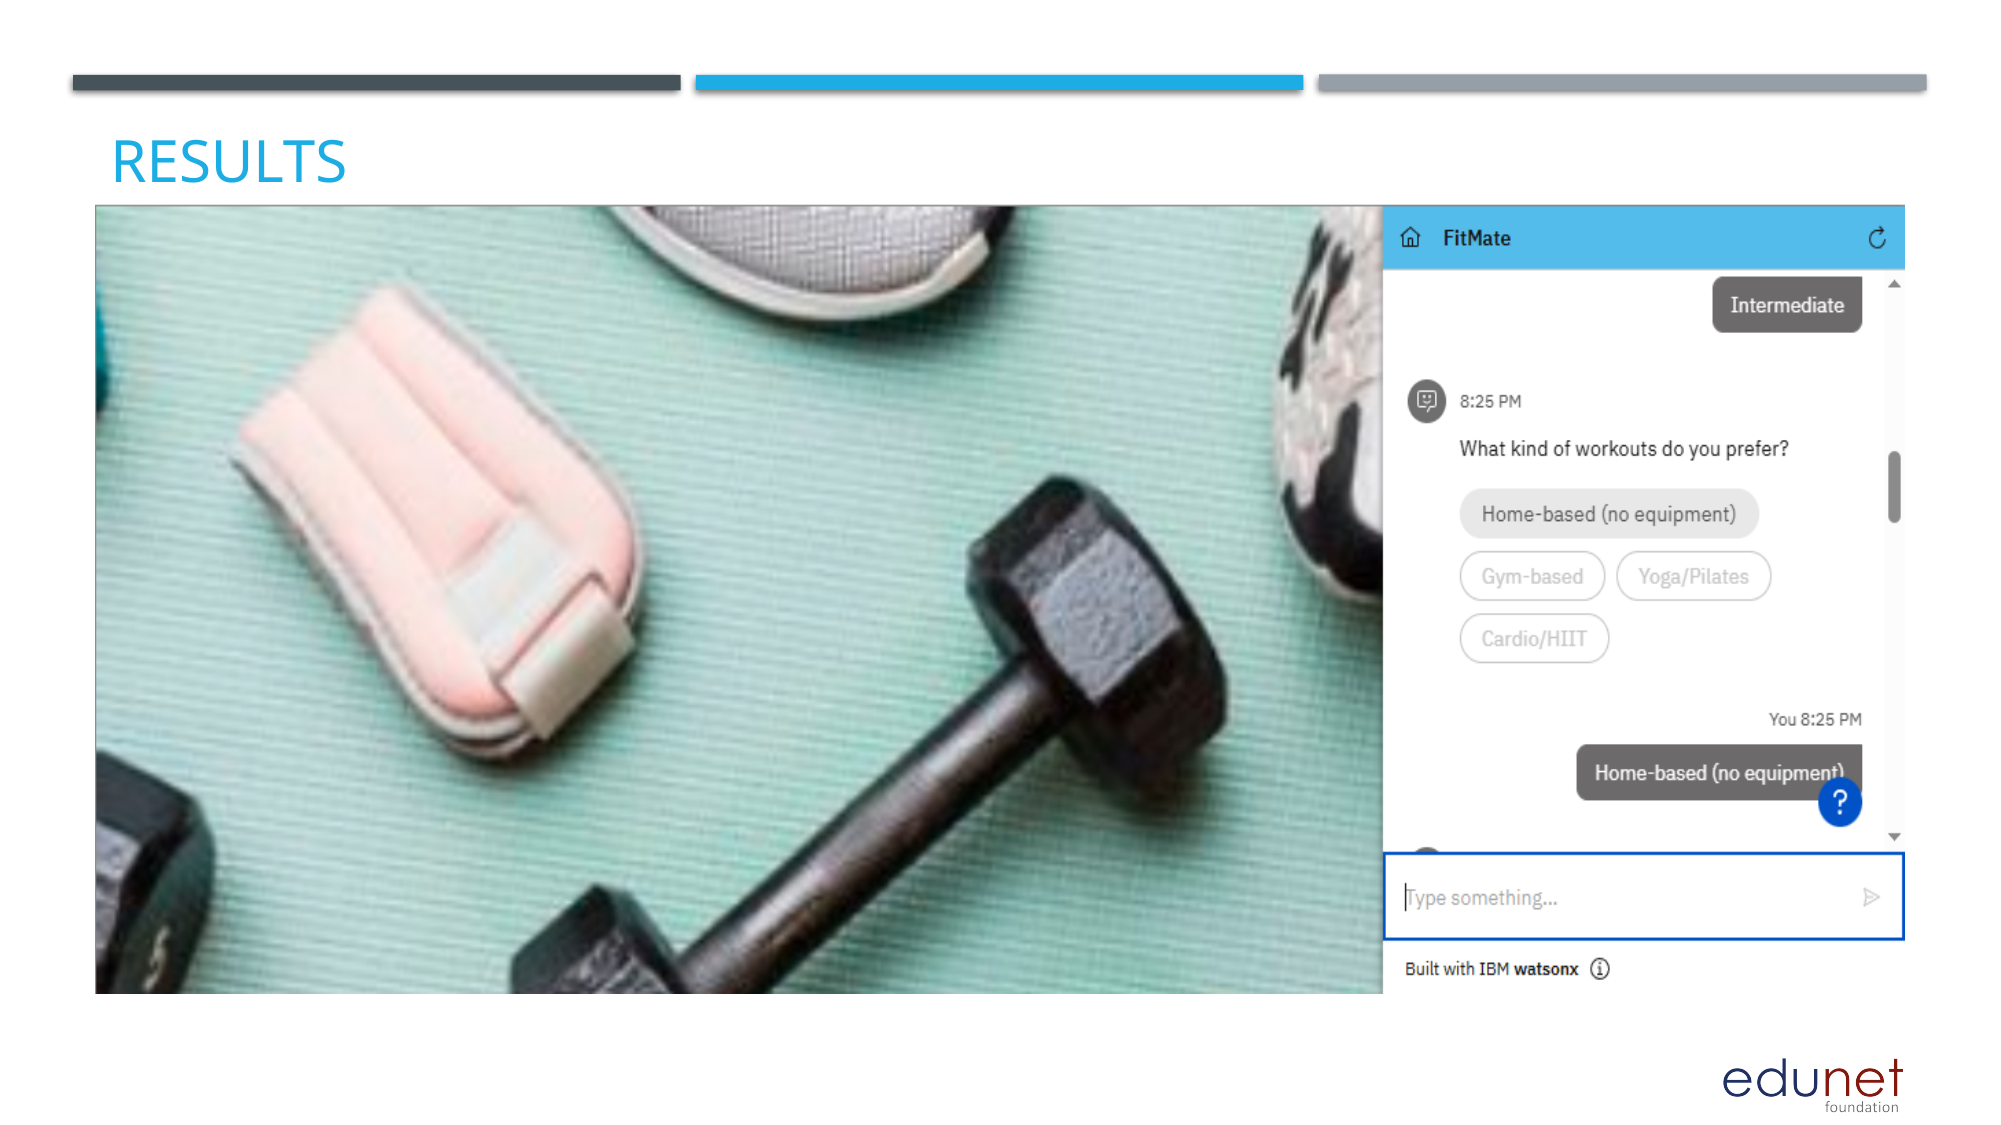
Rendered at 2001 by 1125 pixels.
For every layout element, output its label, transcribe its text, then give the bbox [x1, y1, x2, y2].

picture [94, 201, 1906, 995]
picture [1719, 1056, 1905, 1116]
title Results [95, 115, 1905, 201]
